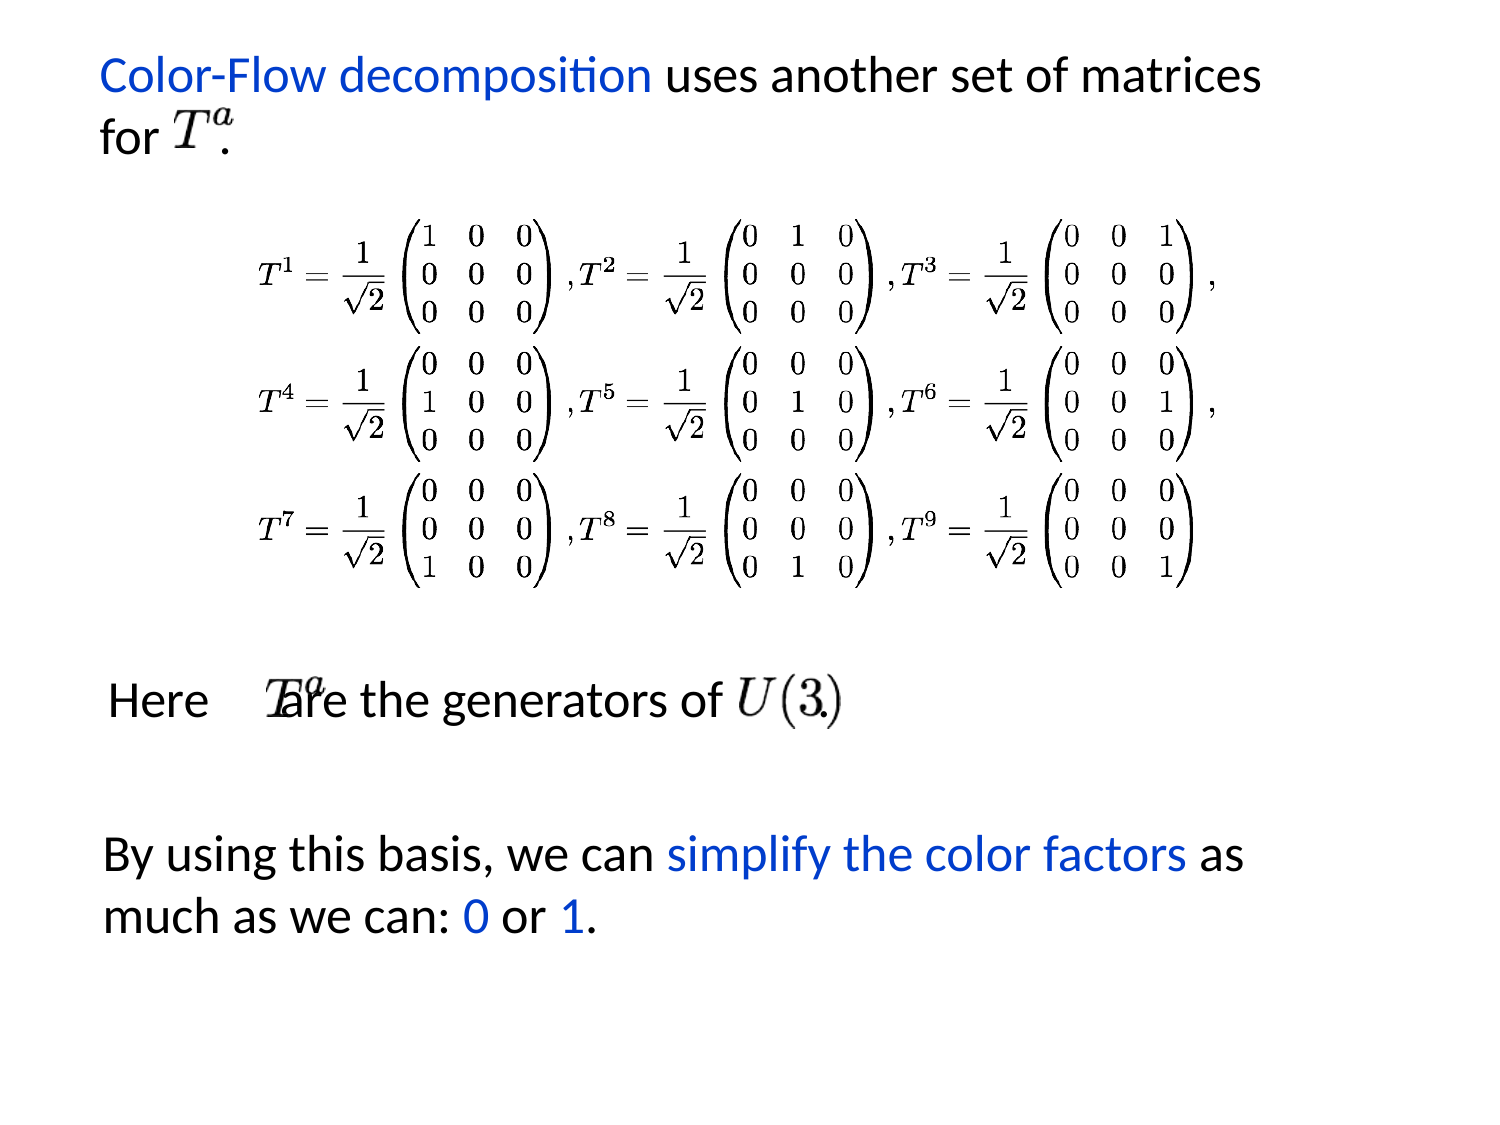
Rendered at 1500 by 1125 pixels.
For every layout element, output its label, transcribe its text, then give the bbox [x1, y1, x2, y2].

picture [266, 676, 326, 717]
text_box By using this basis, we can simplify the color factors as much as we can: 0 or 1. [102, 810, 1306, 954]
picture [174, 107, 234, 148]
text_box Here are the generators of . [107, 665, 843, 728]
picture [258, 218, 1215, 588]
picture [739, 673, 841, 729]
text_box Color-Flow decomposition uses another set of matrices for . [99, 30, 1401, 175]
